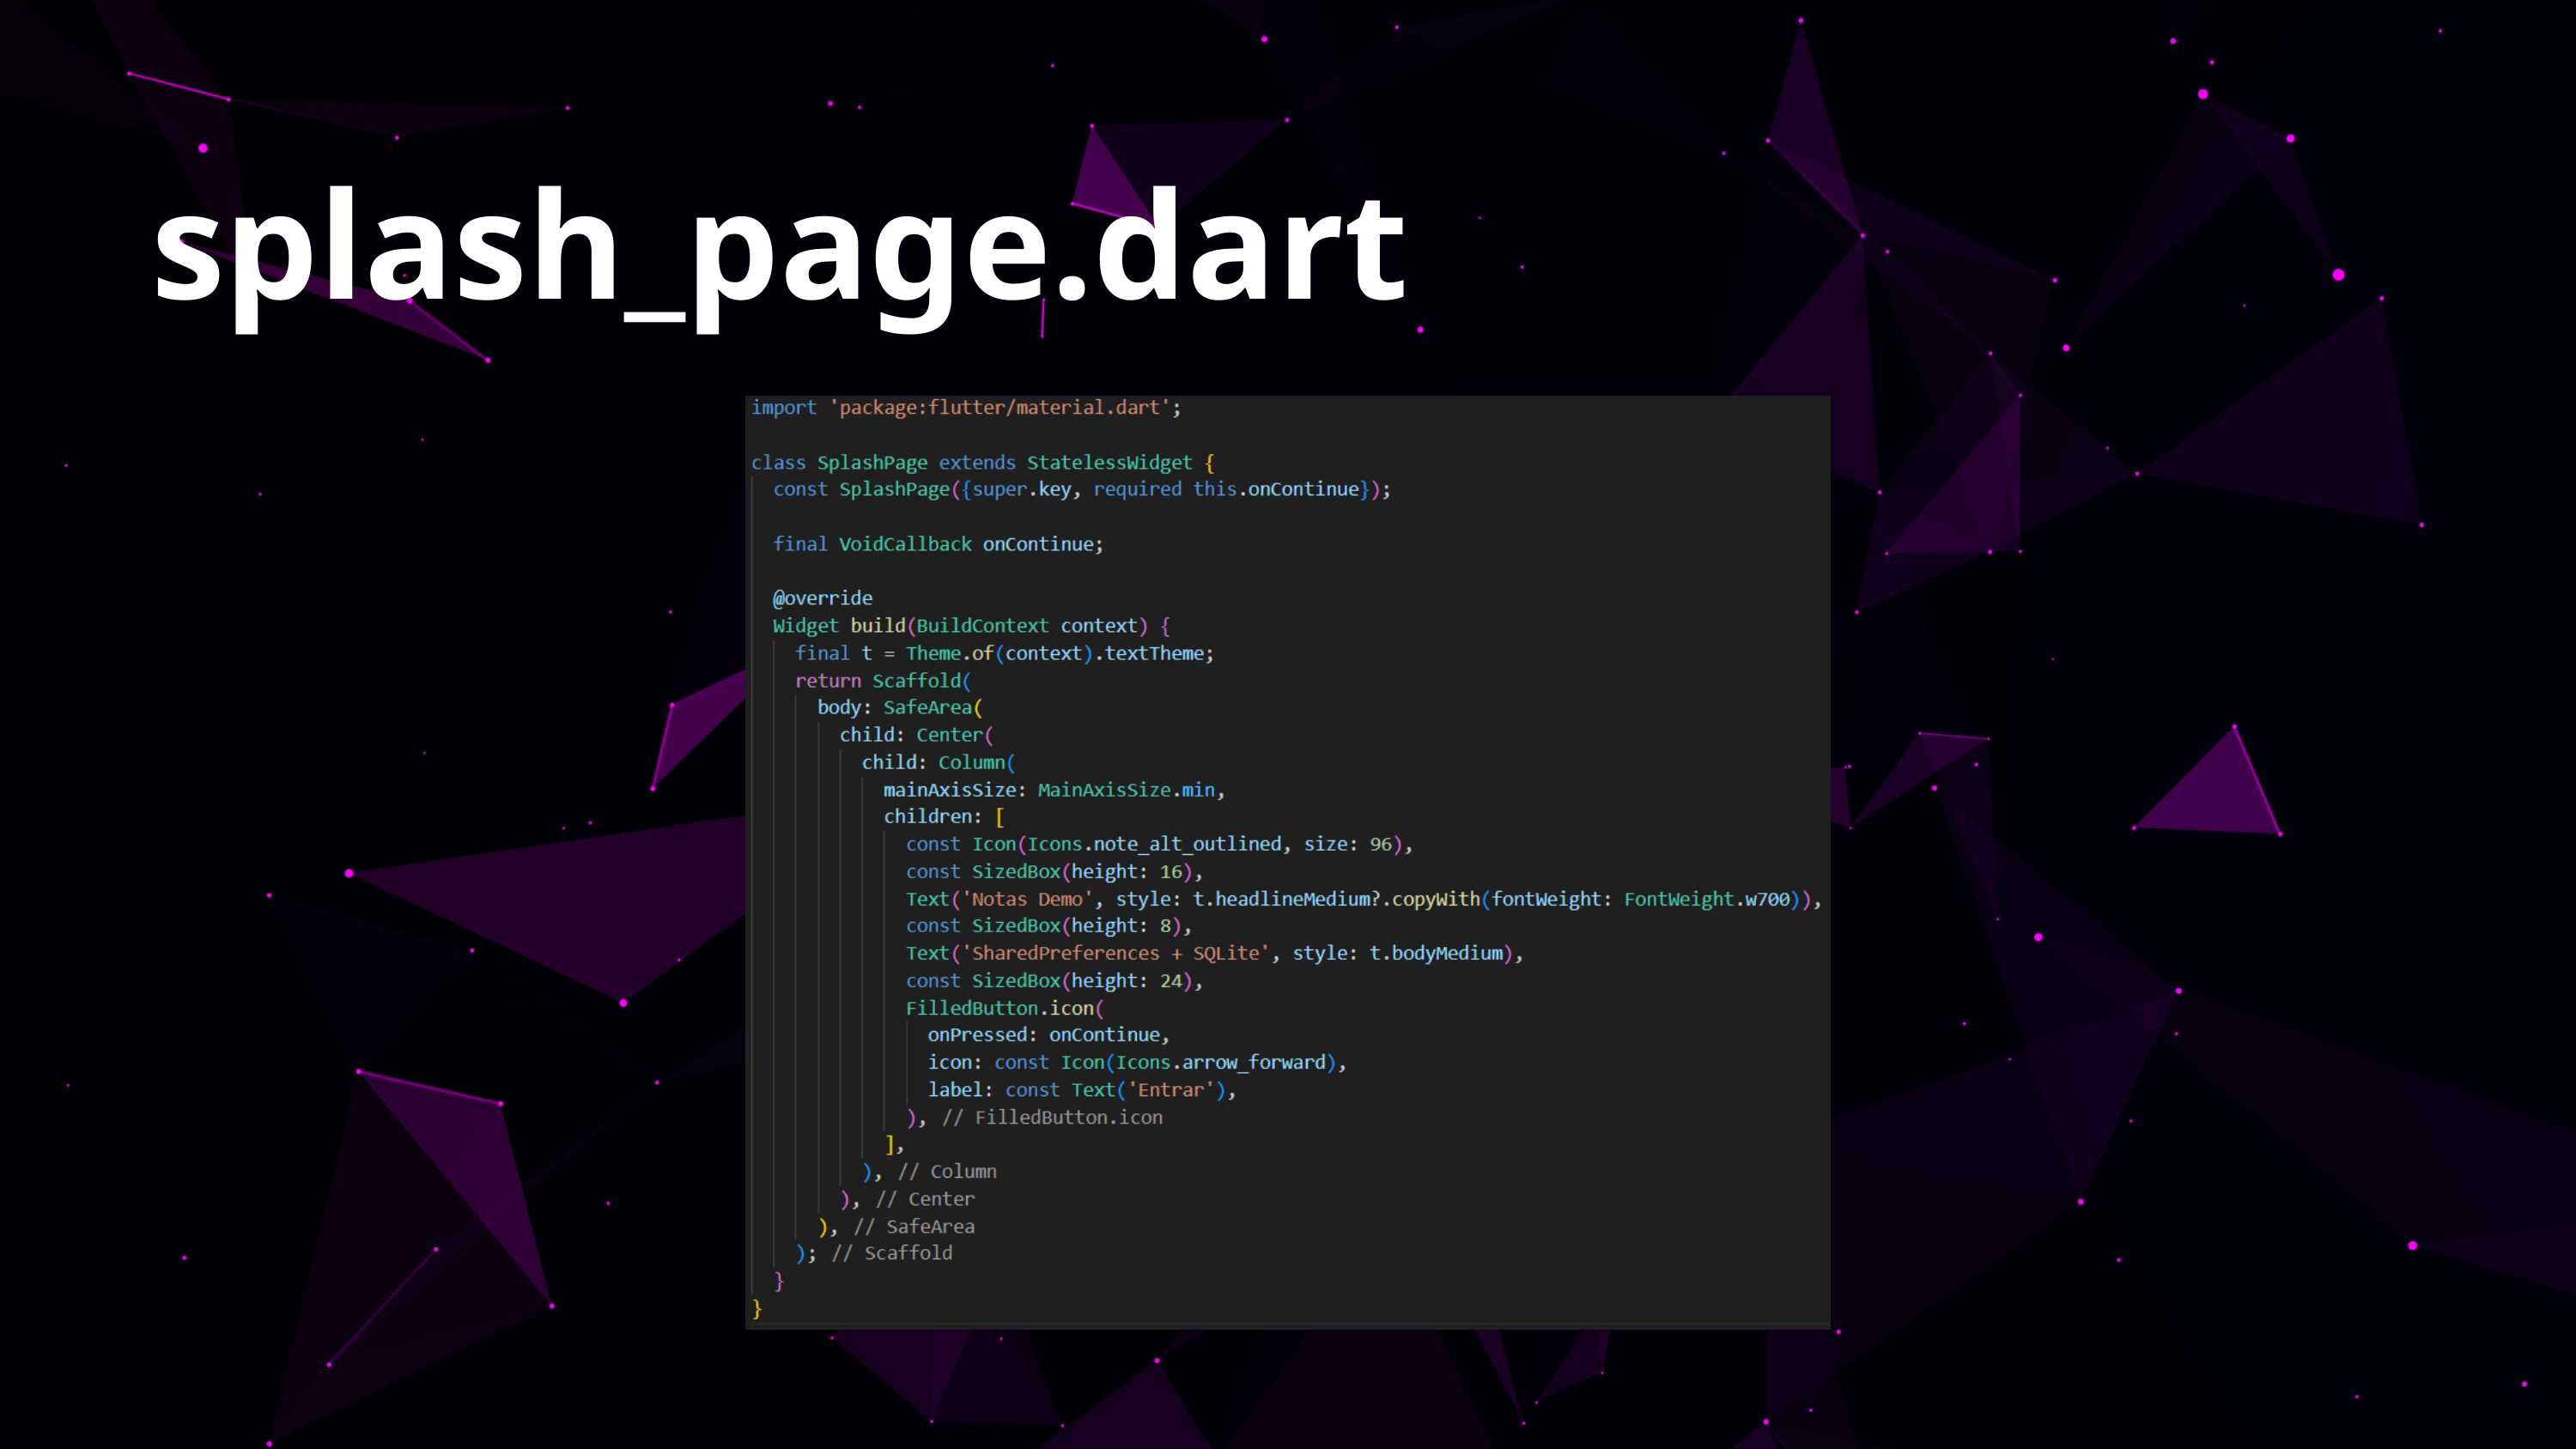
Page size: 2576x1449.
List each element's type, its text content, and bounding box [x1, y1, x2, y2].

text_box [0, 0, 2576, 1449]
text_box splash_page.dart [144, 120, 1417, 329]
text_box [744, 396, 1831, 1330]
